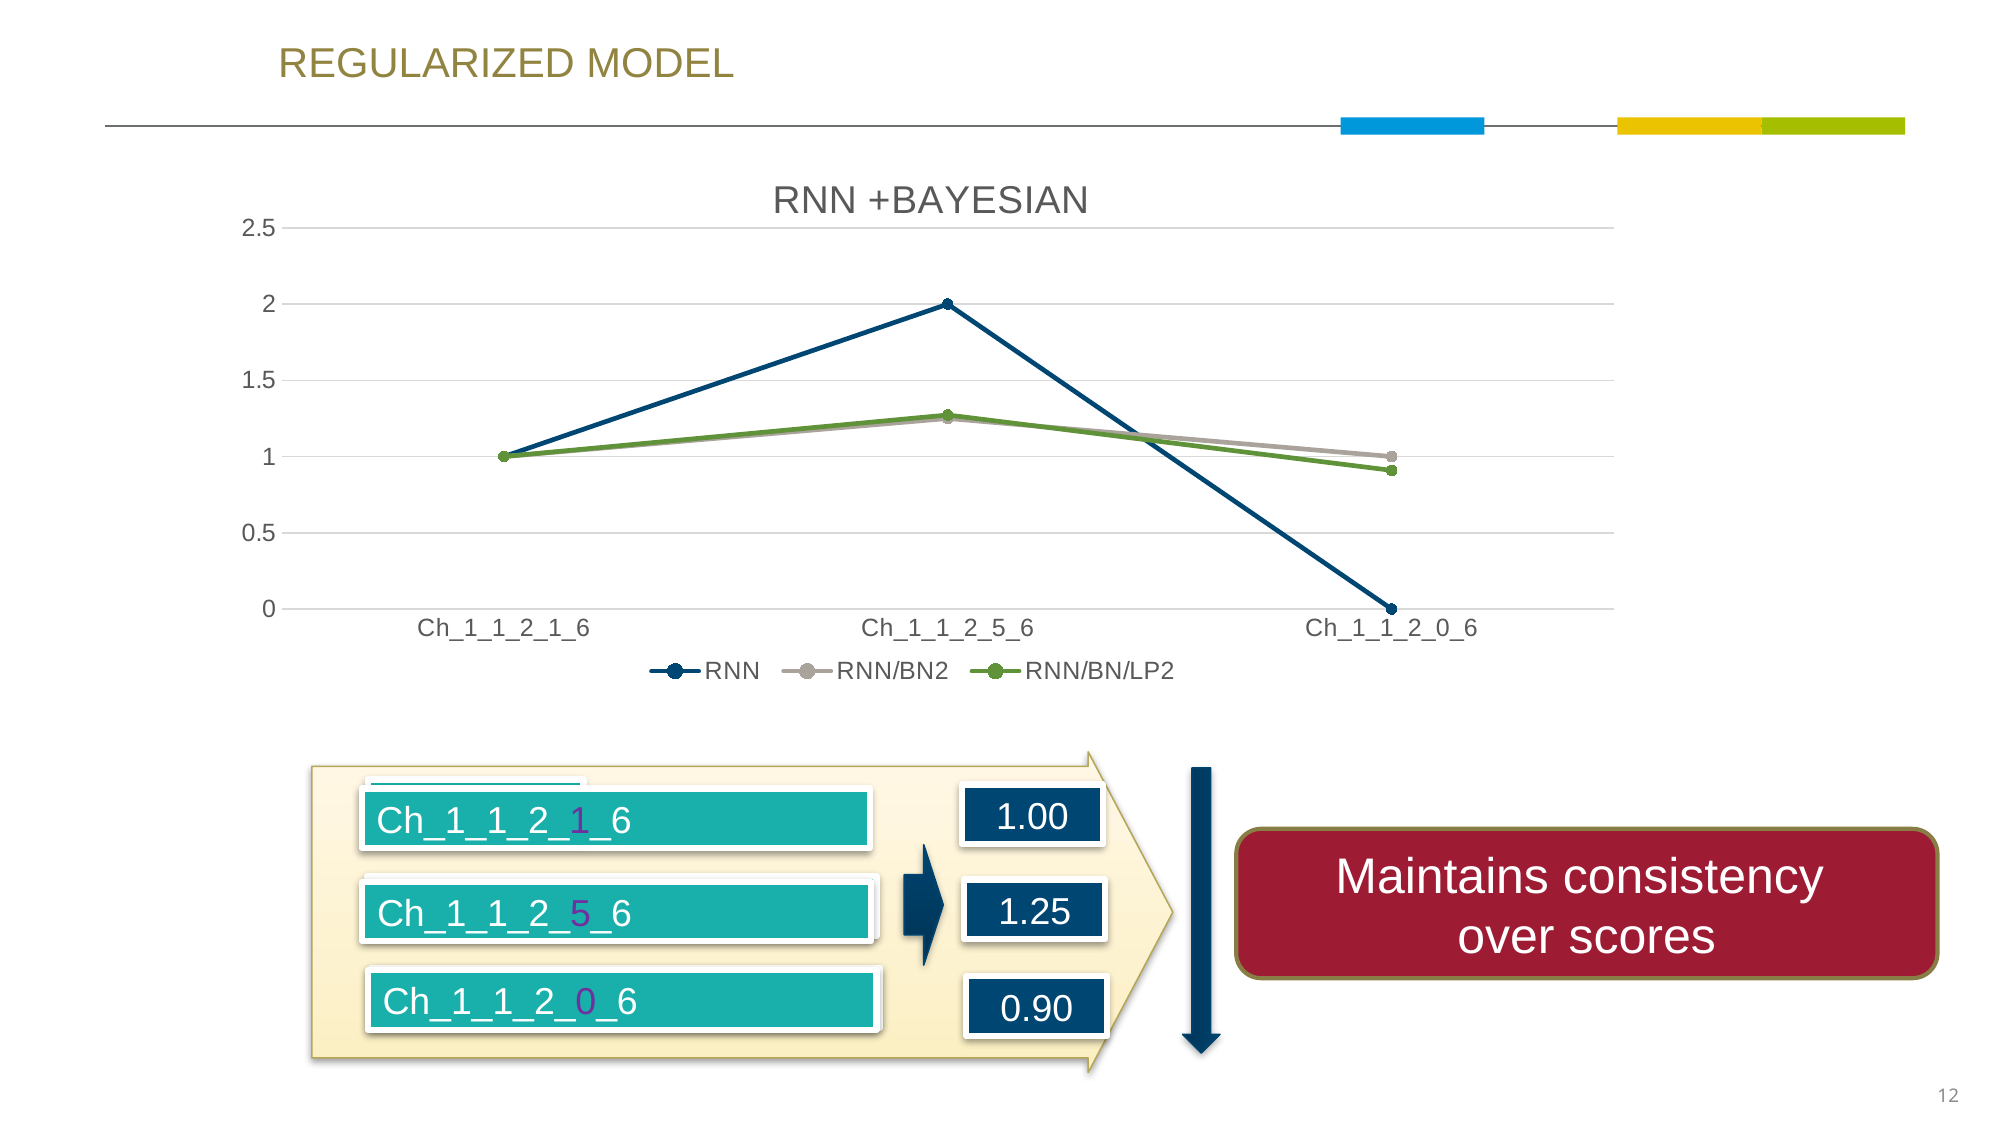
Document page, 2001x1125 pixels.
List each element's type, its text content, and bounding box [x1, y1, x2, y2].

chart [209, 146, 1653, 709]
text_box Ch_1_1_2_0_6 [365, 967, 880, 1033]
text_box [311, 751, 1174, 1074]
text_box [903, 843, 945, 966]
title REGULARIZED MODEL [277, 38, 1636, 89]
text_box Ch_1_1_2_5_6 [359, 879, 874, 944]
text_box Ch_1_1_2_1_6 [359, 785, 873, 851]
text_box 0.90 [963, 973, 1110, 1039]
text_box 1.25 [961, 876, 1108, 942]
text_box [1181, 767, 1221, 1054]
text_box ADV – EM [365, 776, 587, 784]
text_box ADV – EM – PHONE [364, 873, 880, 939]
text_box Maintains consistency over scores [1234, 826, 1940, 981]
text_box 1.00 [959, 781, 1106, 847]
